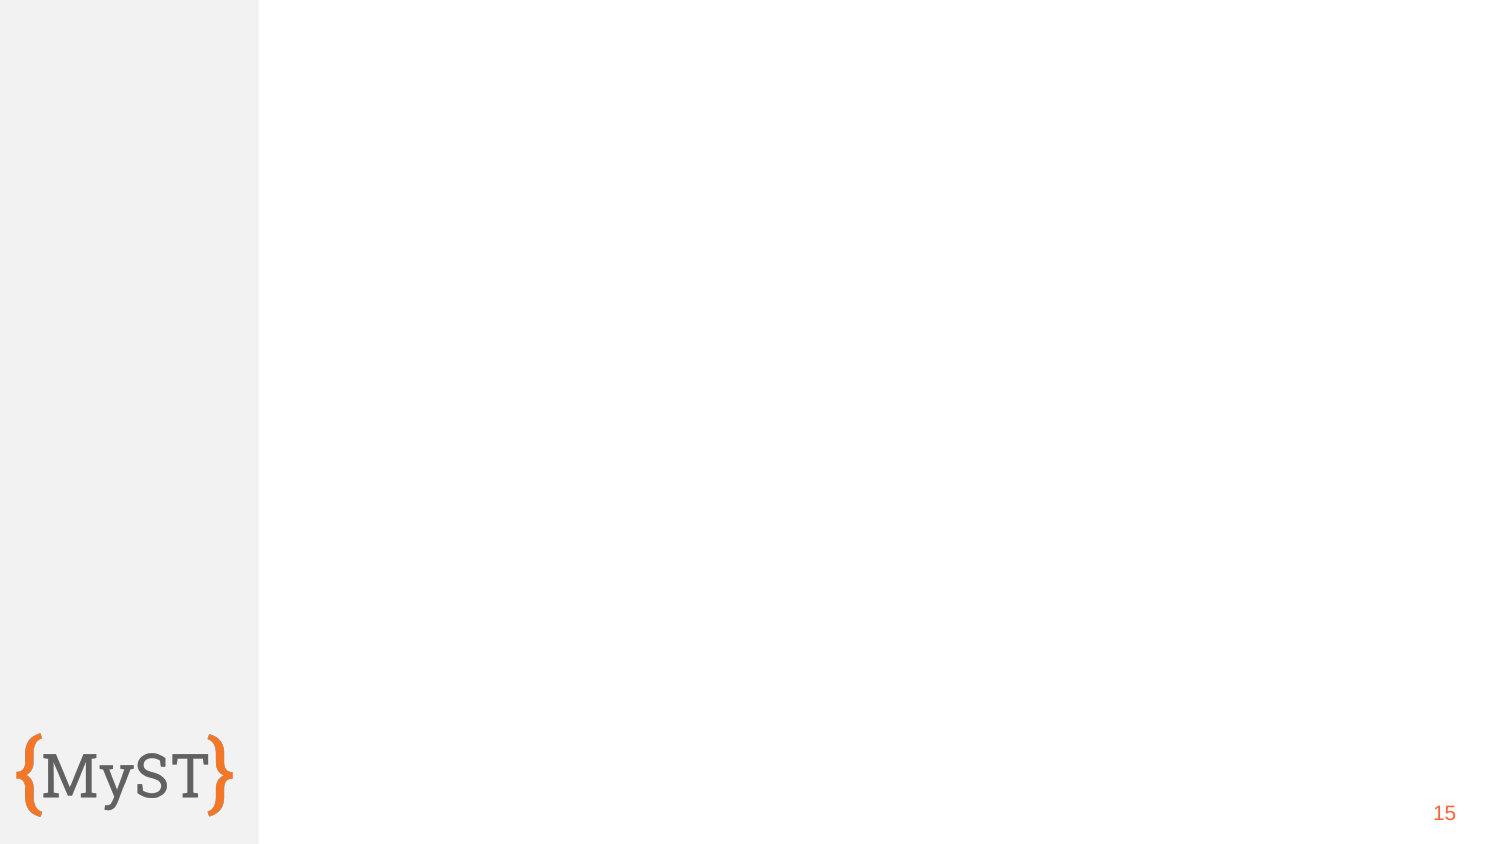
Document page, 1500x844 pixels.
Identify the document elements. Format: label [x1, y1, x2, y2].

picture [16, 733, 233, 817]
